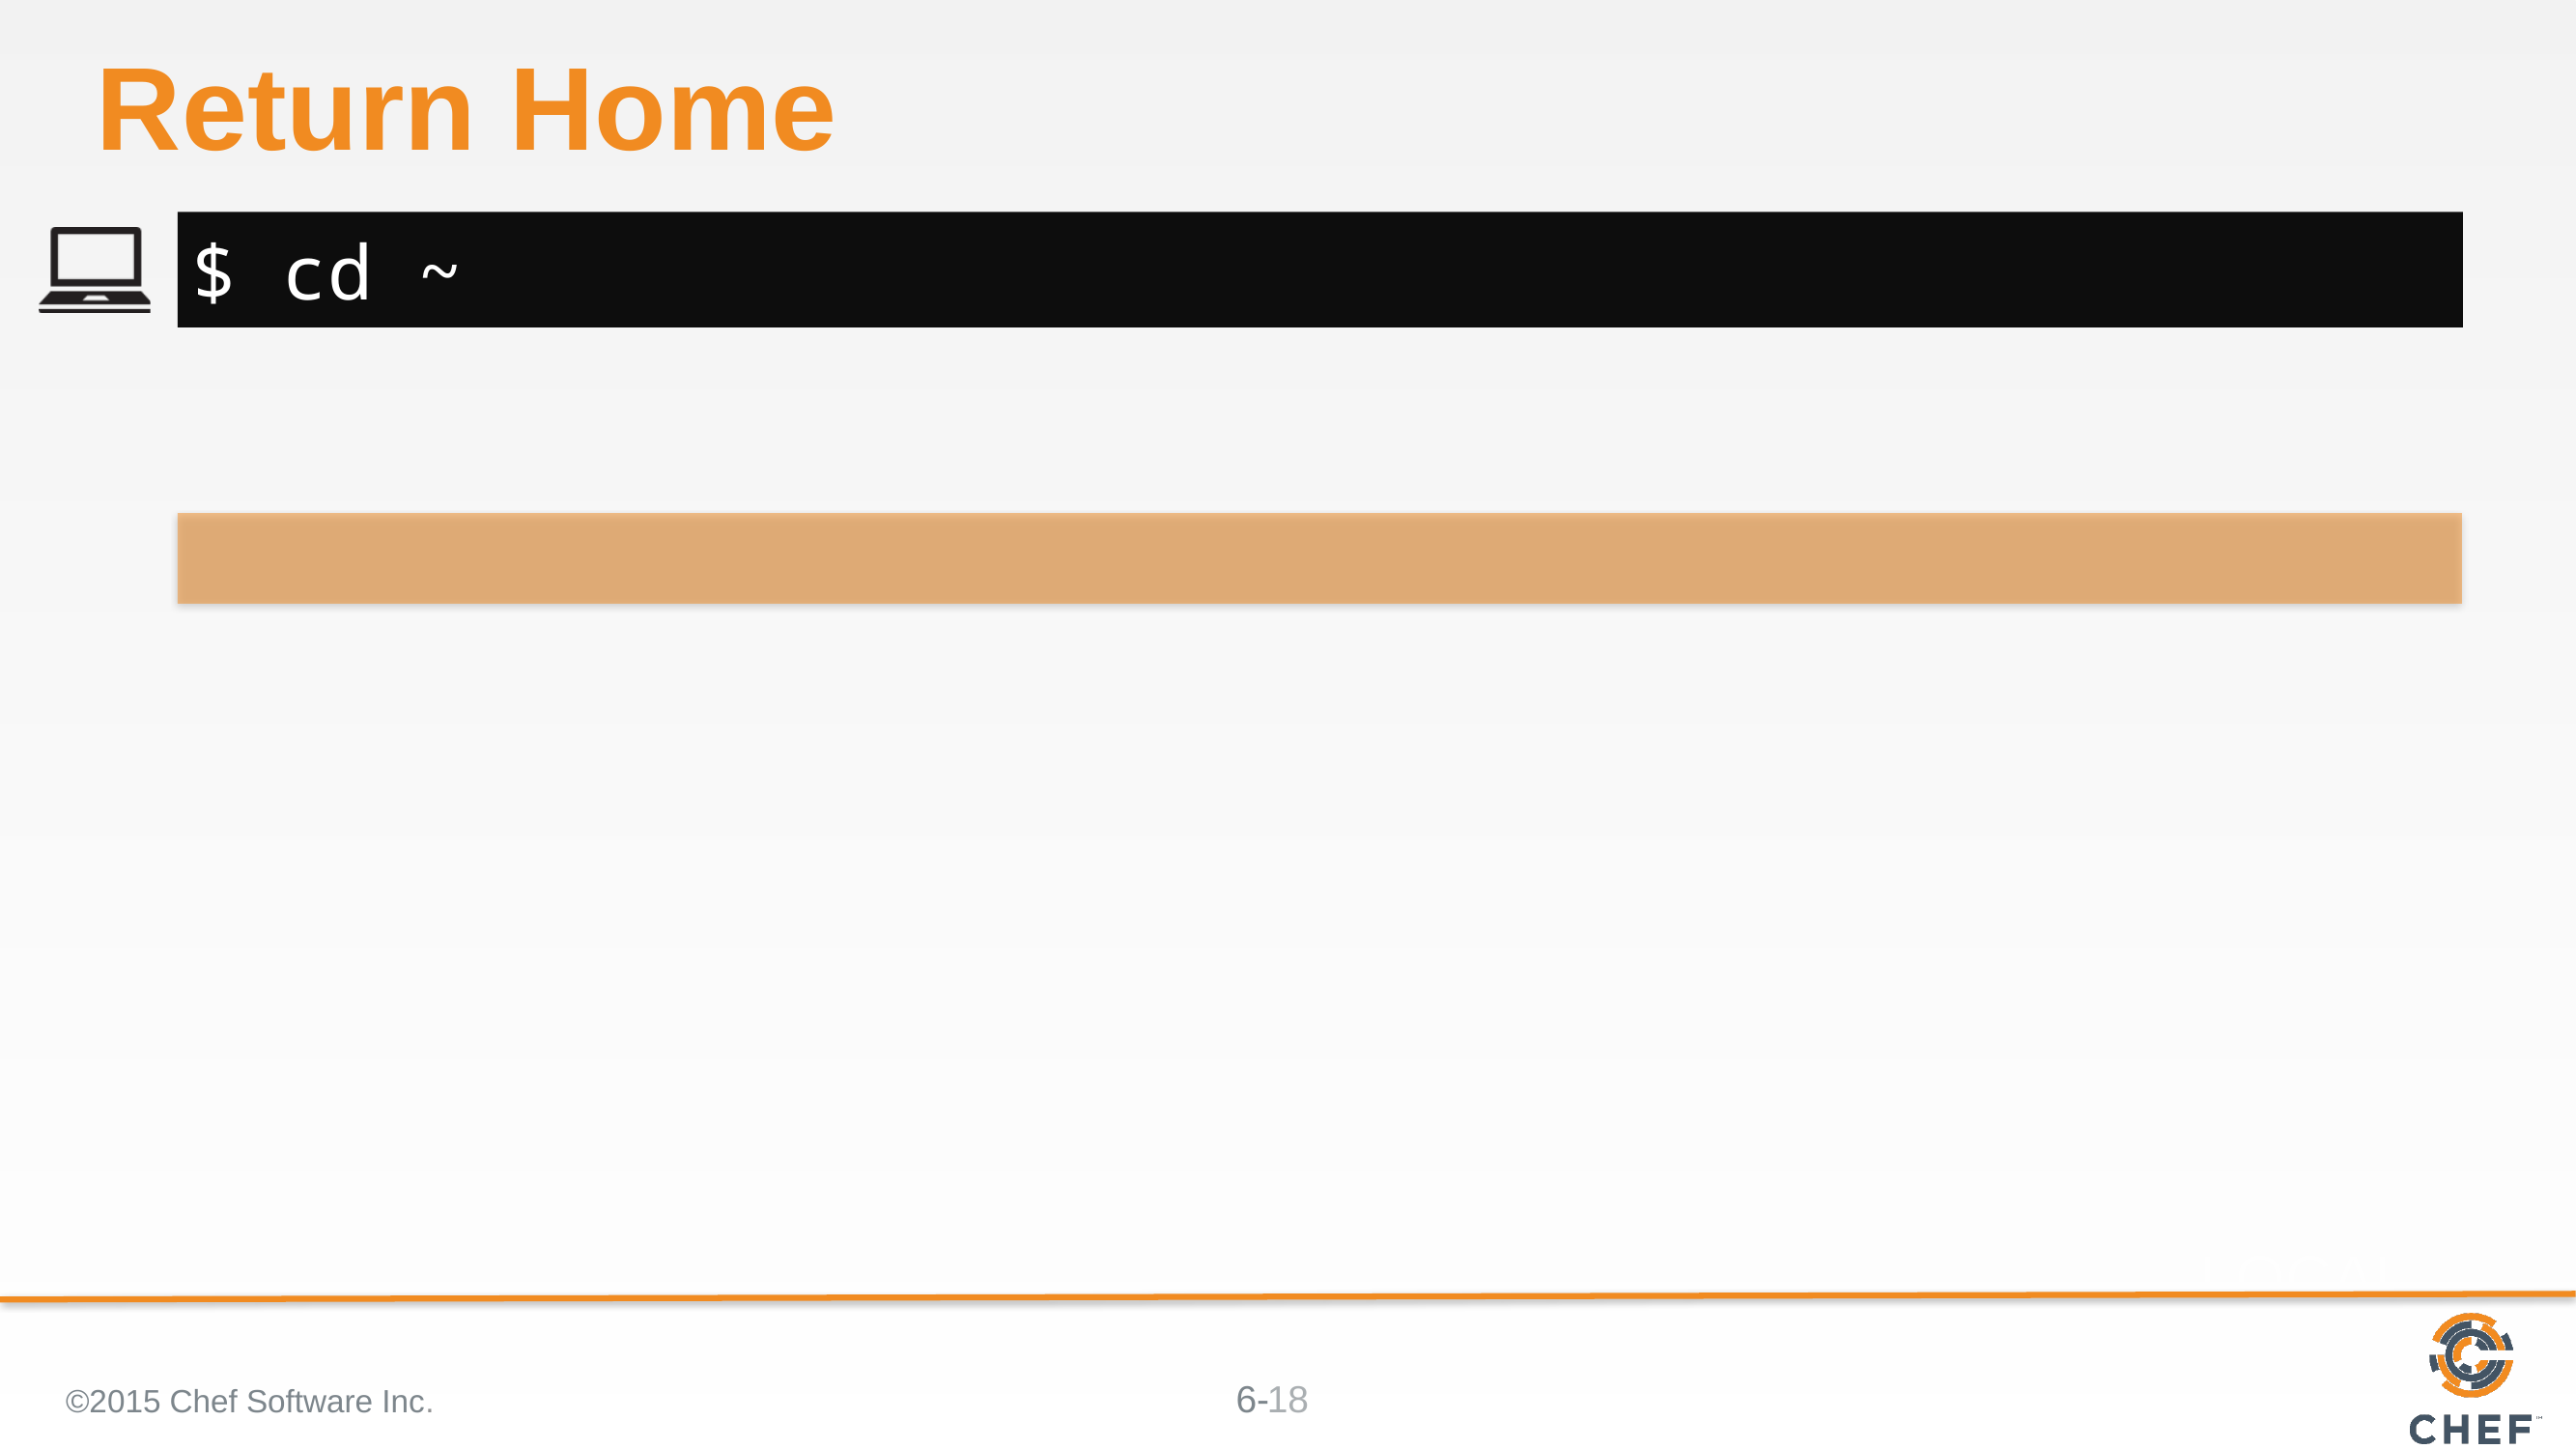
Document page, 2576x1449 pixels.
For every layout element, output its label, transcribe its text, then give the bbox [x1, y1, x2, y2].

picture [2399, 1297, 2550, 1449]
slide_number 18 [998, 1359, 1578, 1437]
list $ cd ~ [177, 212, 2463, 327]
footer ©2015 Chef Software Inc. [51, 1359, 952, 1440]
title Return Home [96, 48, 2463, 180]
